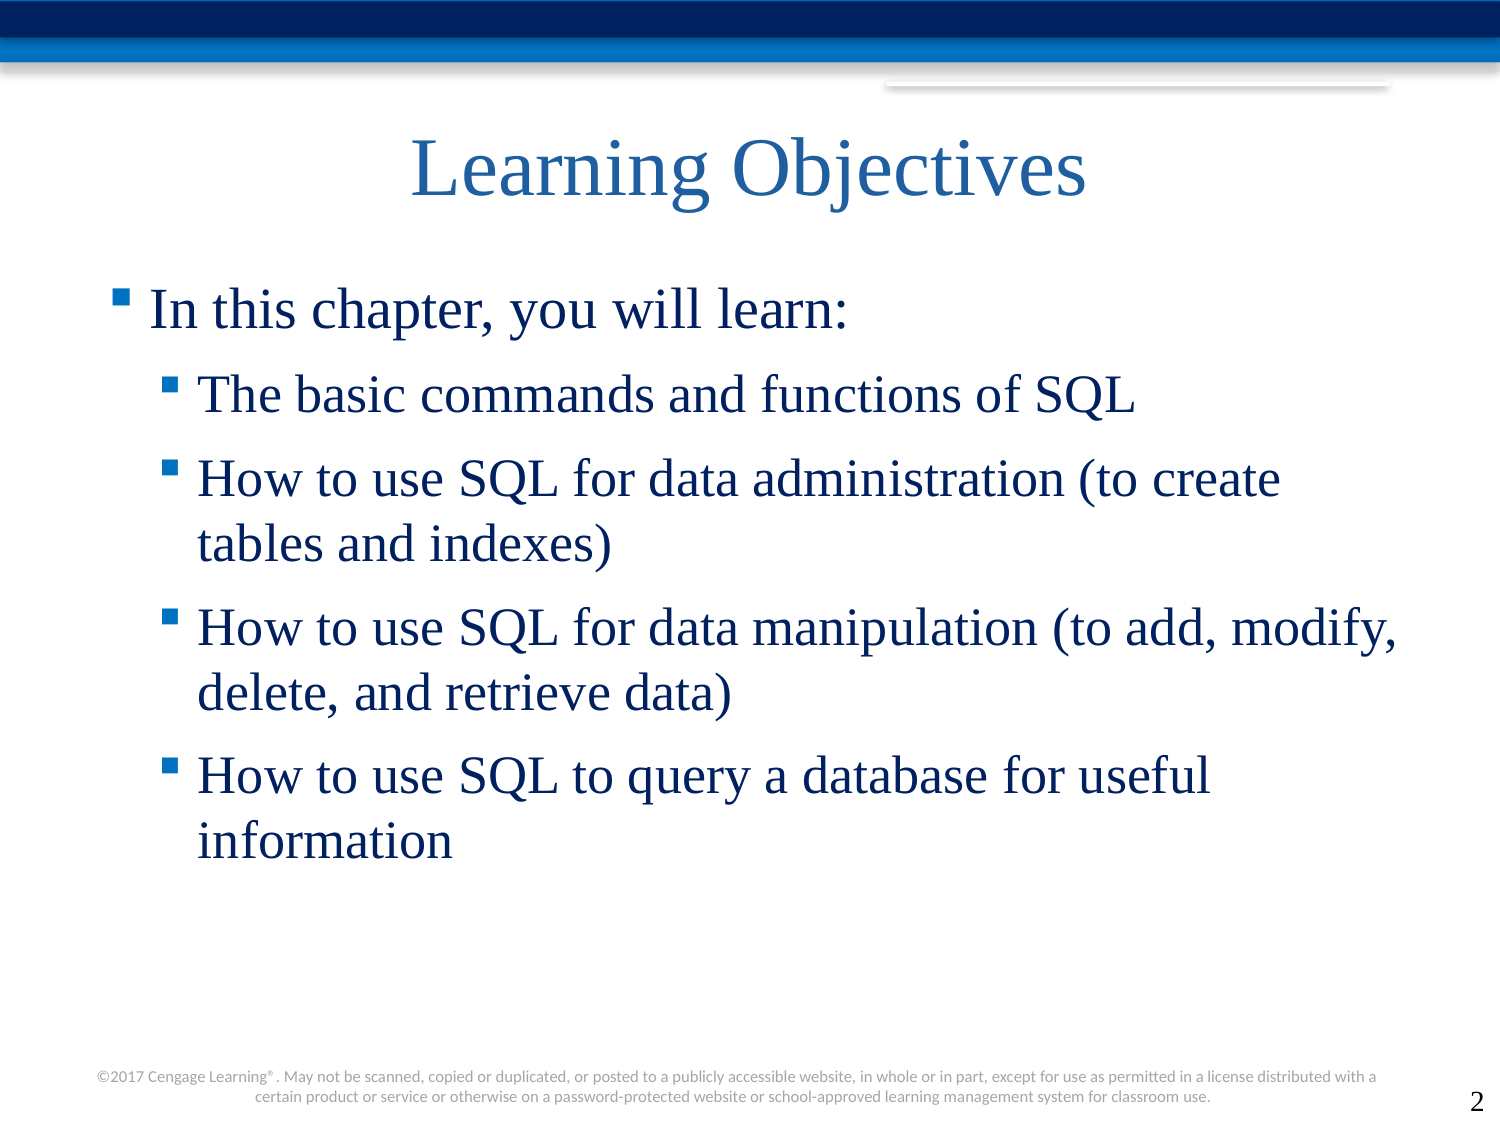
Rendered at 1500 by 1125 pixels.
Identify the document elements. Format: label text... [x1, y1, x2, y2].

title Learning Objectives [75, 75, 1425, 250]
list In this chapter, you will learn: The basic commands and functions of SQL How to use SQL for data administration (to create tables and indexes) How to use SQL for data manipulation (to add, modify, delete, and retrieve data) How to use SQL to query a database for useful information [75, 262, 1425, 1066]
slide_number 2 [1425, 1074, 1500, 1125]
